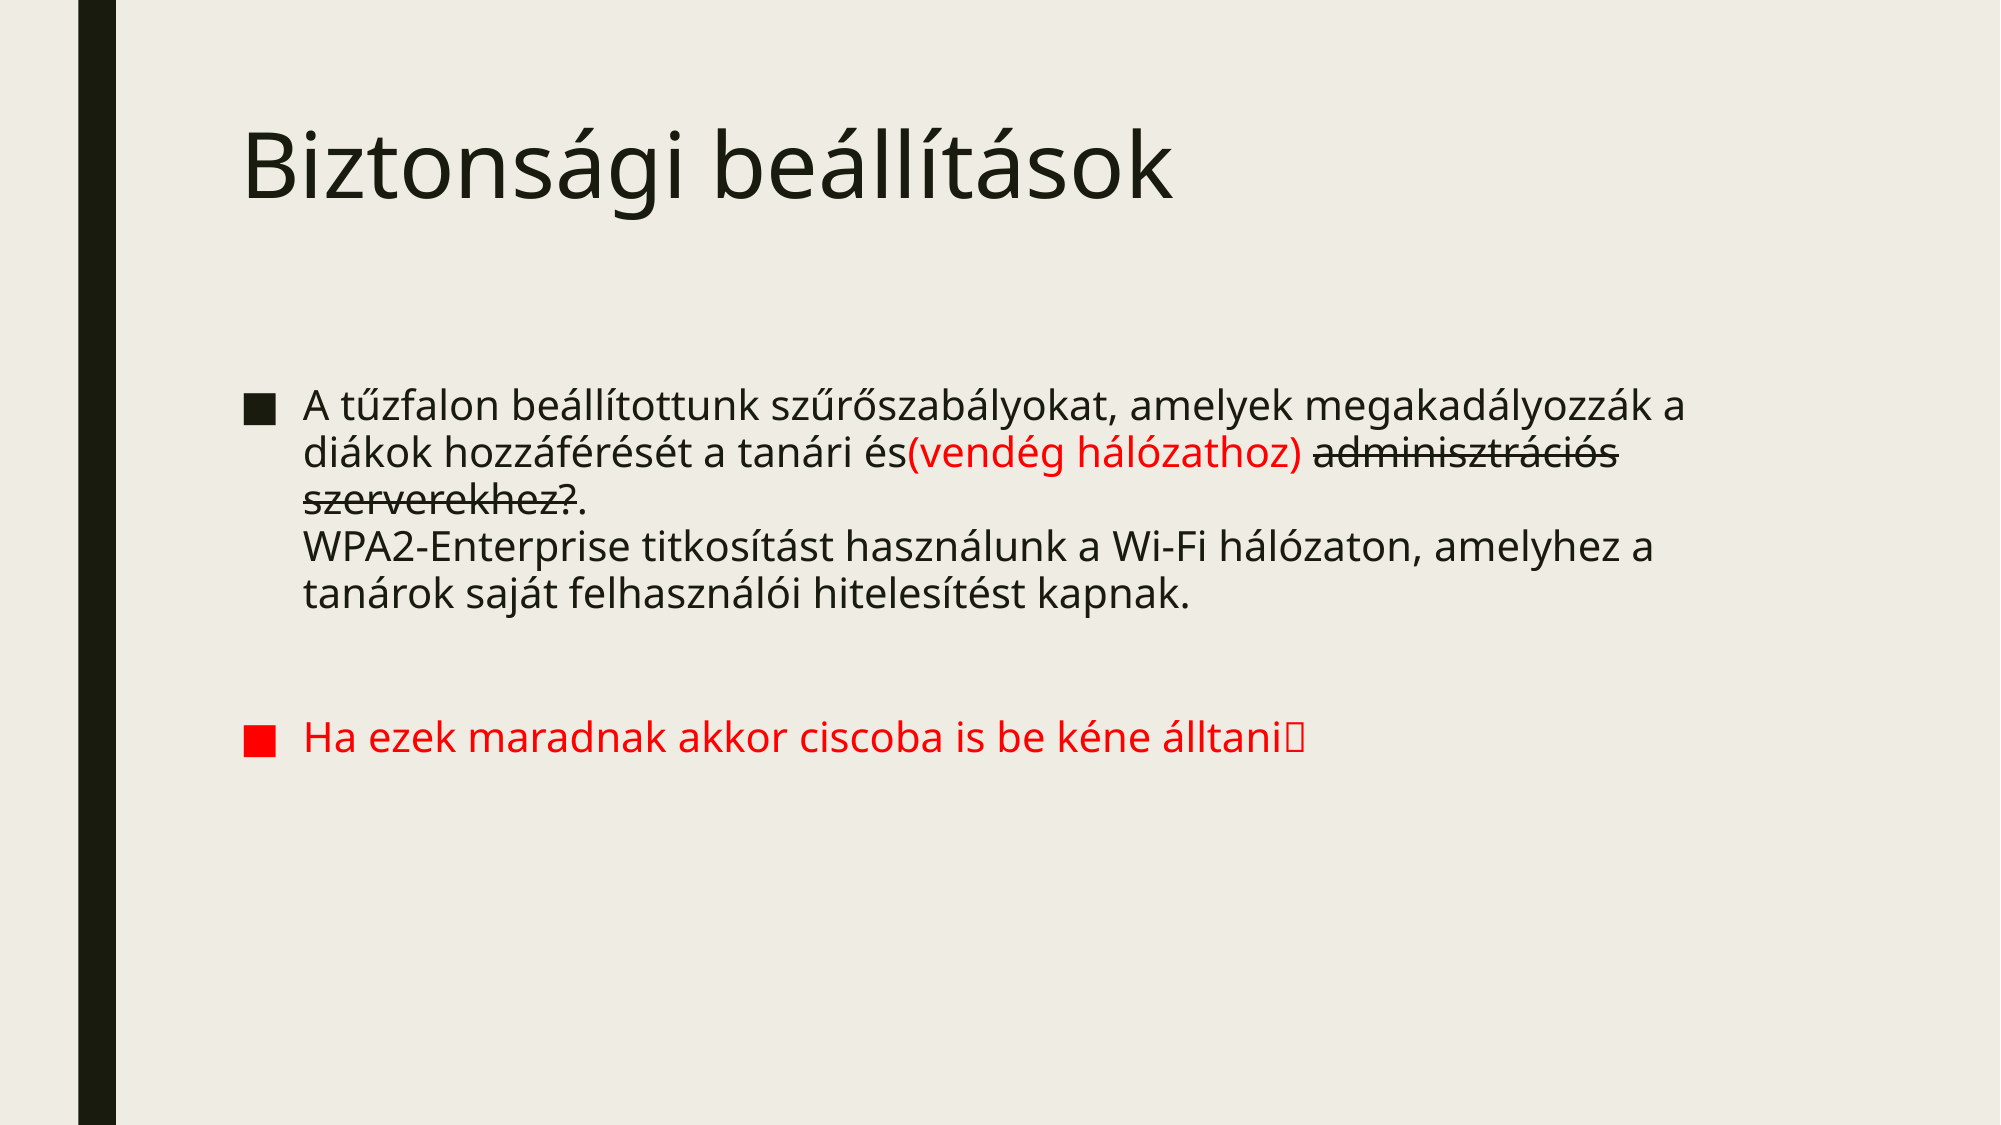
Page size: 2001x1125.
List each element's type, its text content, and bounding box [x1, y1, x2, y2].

list A tűzfalon beállítottunk szűrőszabályokat, amelyek megakadályozzák a diákok hozzáférését a tanári és(vendég hálózathoz) adminisztrációs szerverekhez?. WPA2-Enterprise titkosítást használunk a Wi-Fi hálózaton, amelyhez a tanárok saját felhasználói hitelesítést kapnak. Ha ezek maradnak akkor ciscoba is be kéne álltani [225, 375, 1800, 963]
title Biztonsági beállítások [225, 112, 1800, 357]
